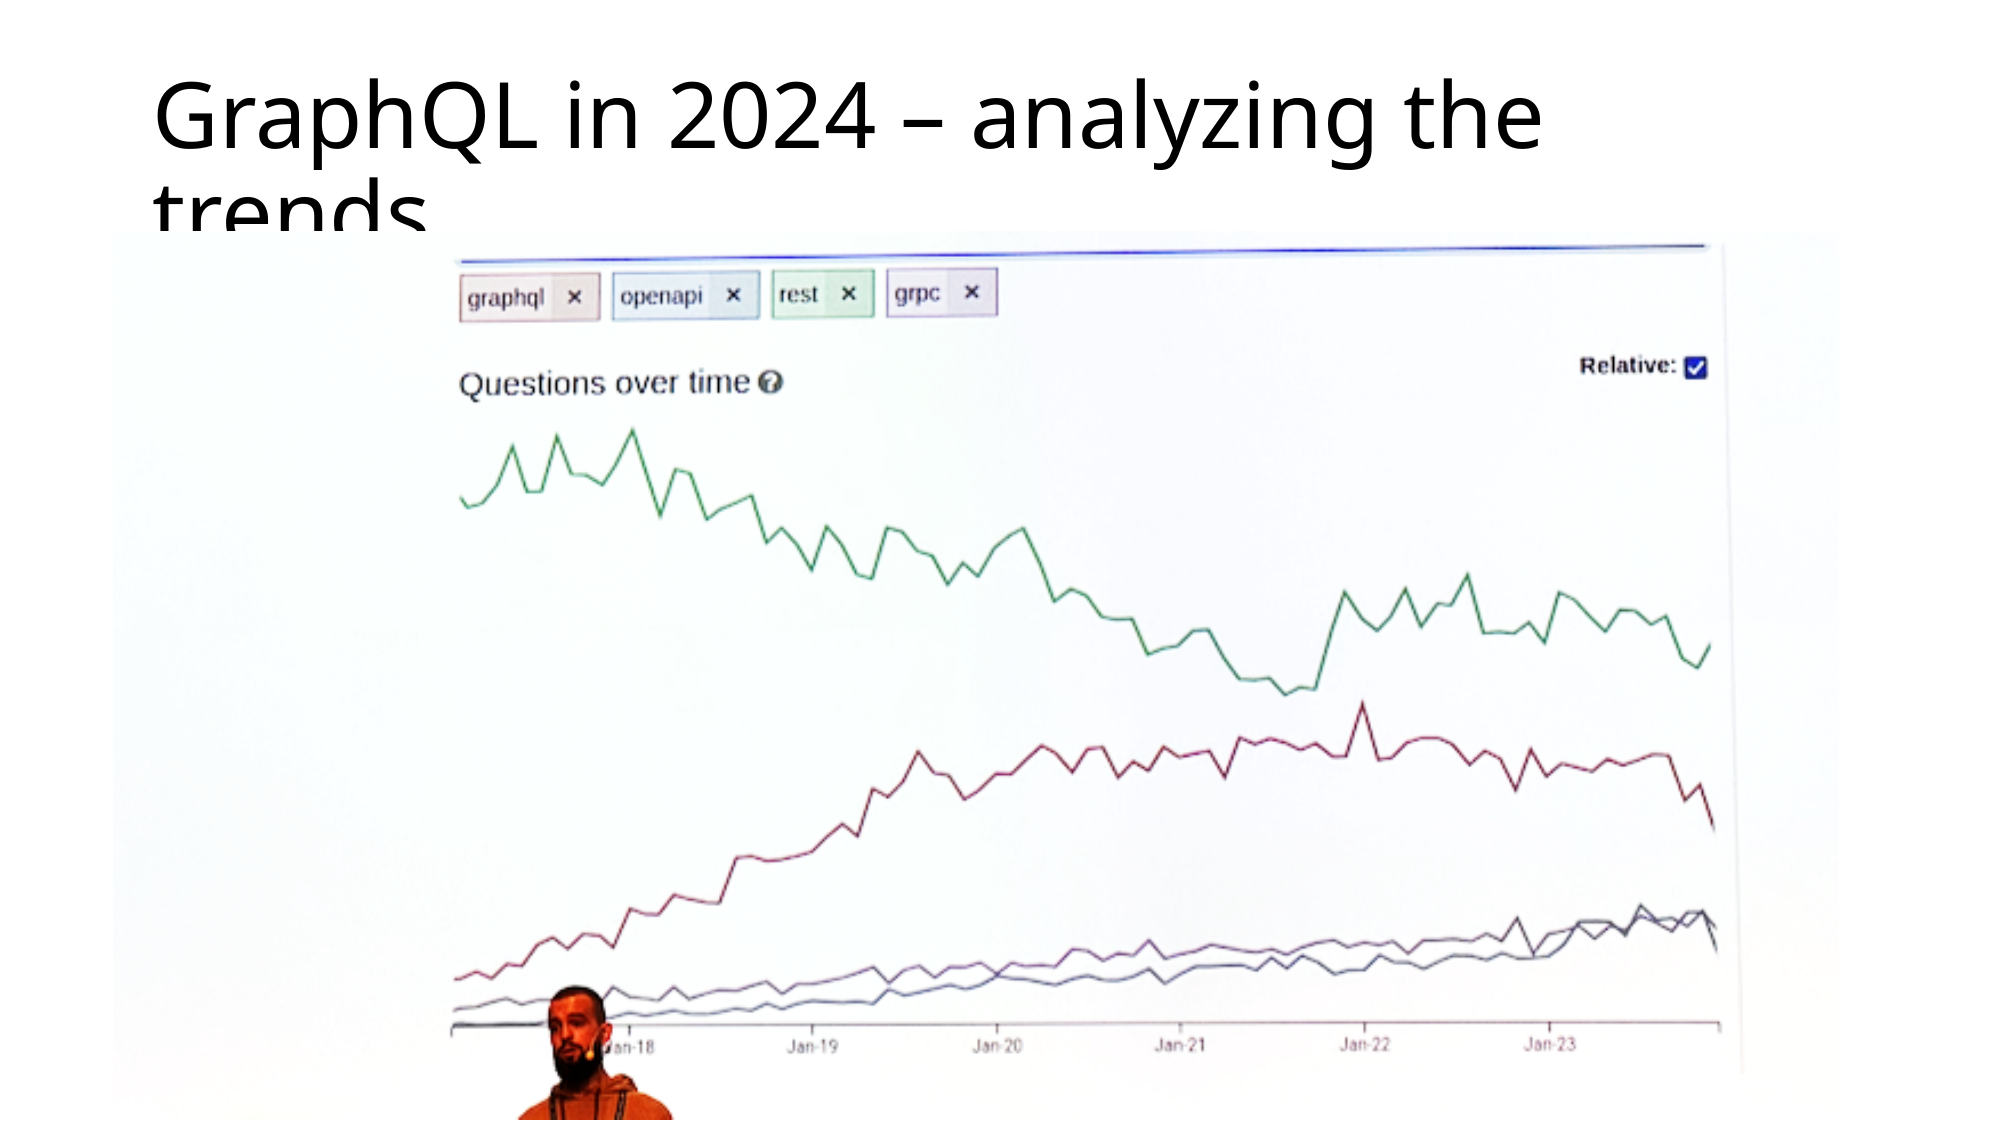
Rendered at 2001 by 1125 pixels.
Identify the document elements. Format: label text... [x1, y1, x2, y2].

title GraphQL in 2024 – analyzing the trends [137, 59, 1863, 278]
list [113, 230, 1840, 1121]
